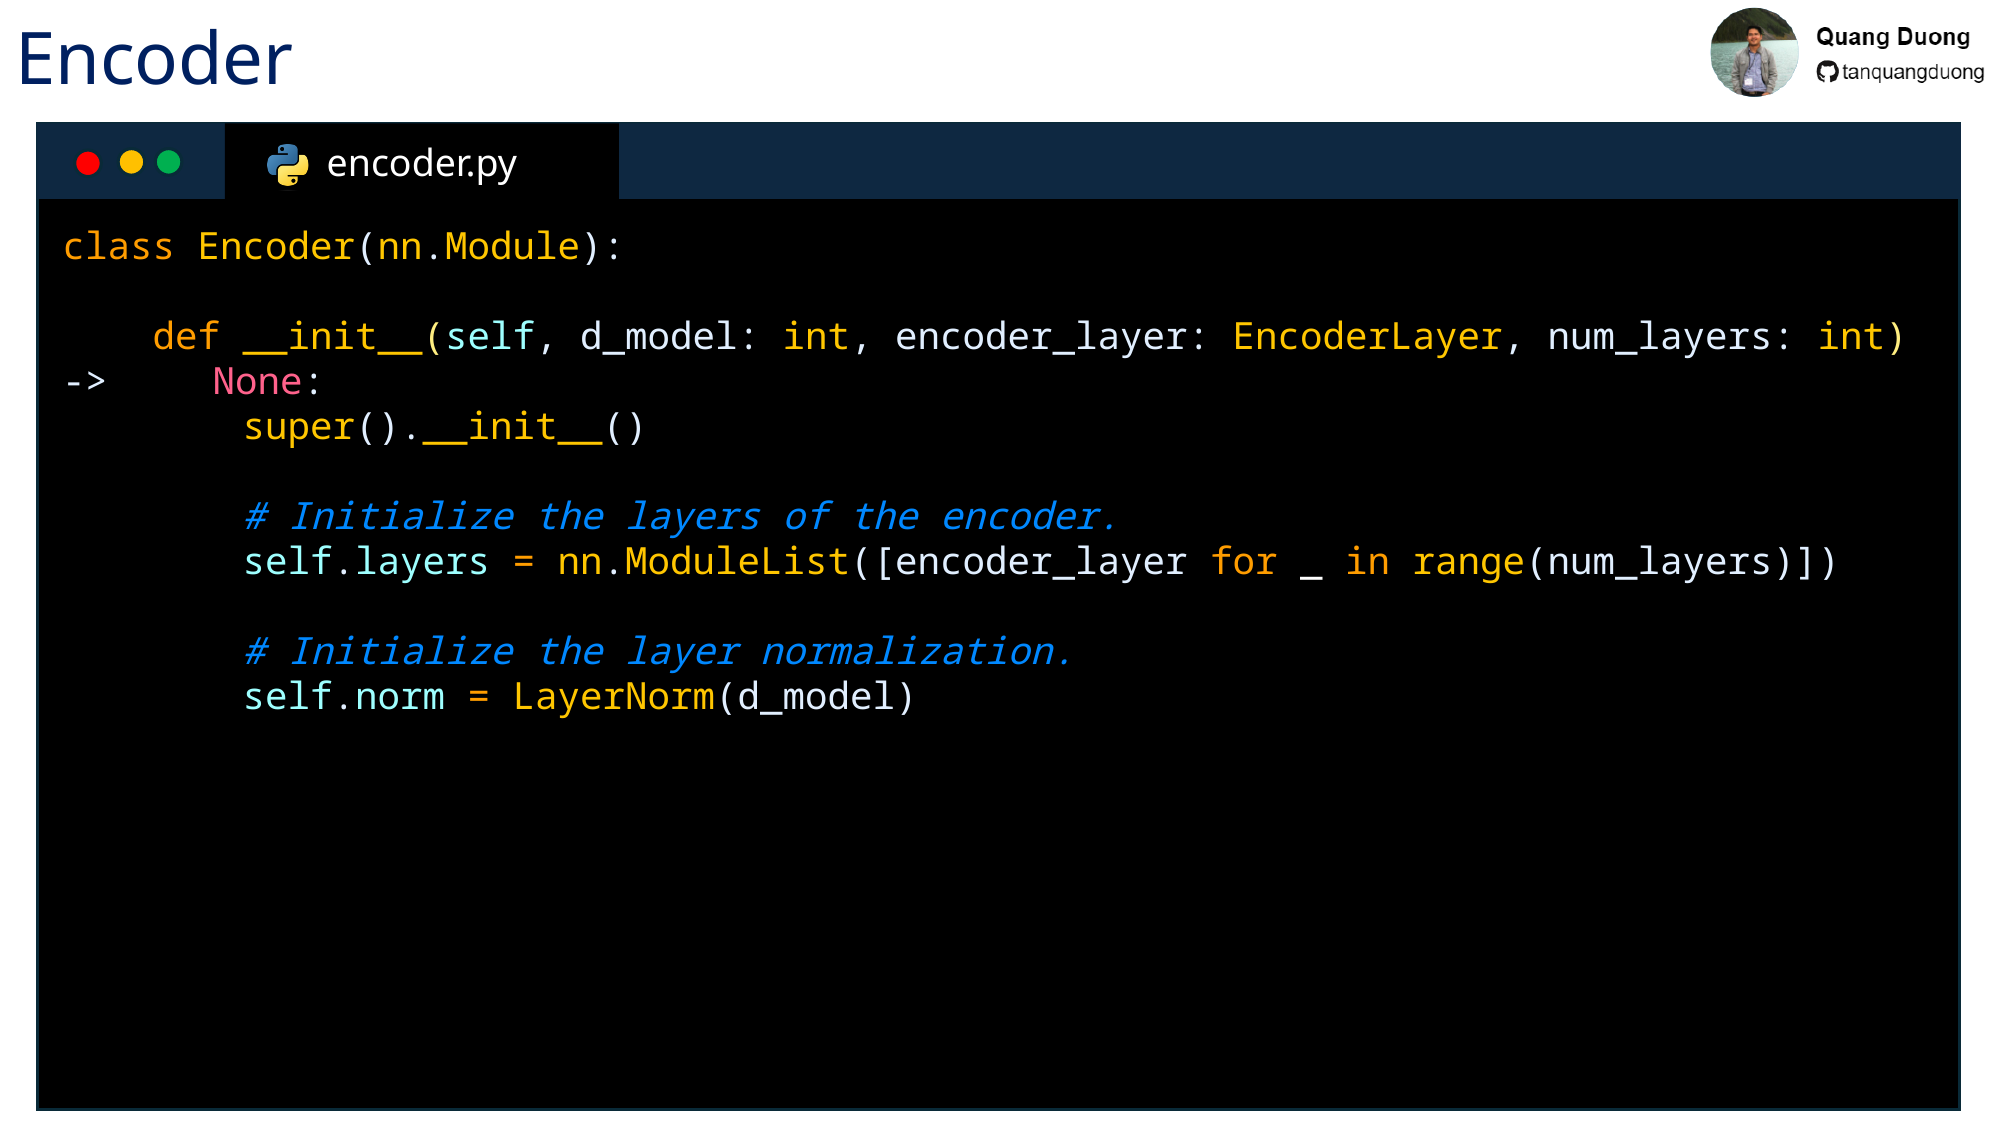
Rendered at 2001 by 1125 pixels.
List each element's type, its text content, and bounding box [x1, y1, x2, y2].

picture [266, 143, 311, 192]
picture [1704, 6, 1986, 101]
text_box Encoder [0, 13, 394, 108]
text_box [36, 122, 1962, 1111]
